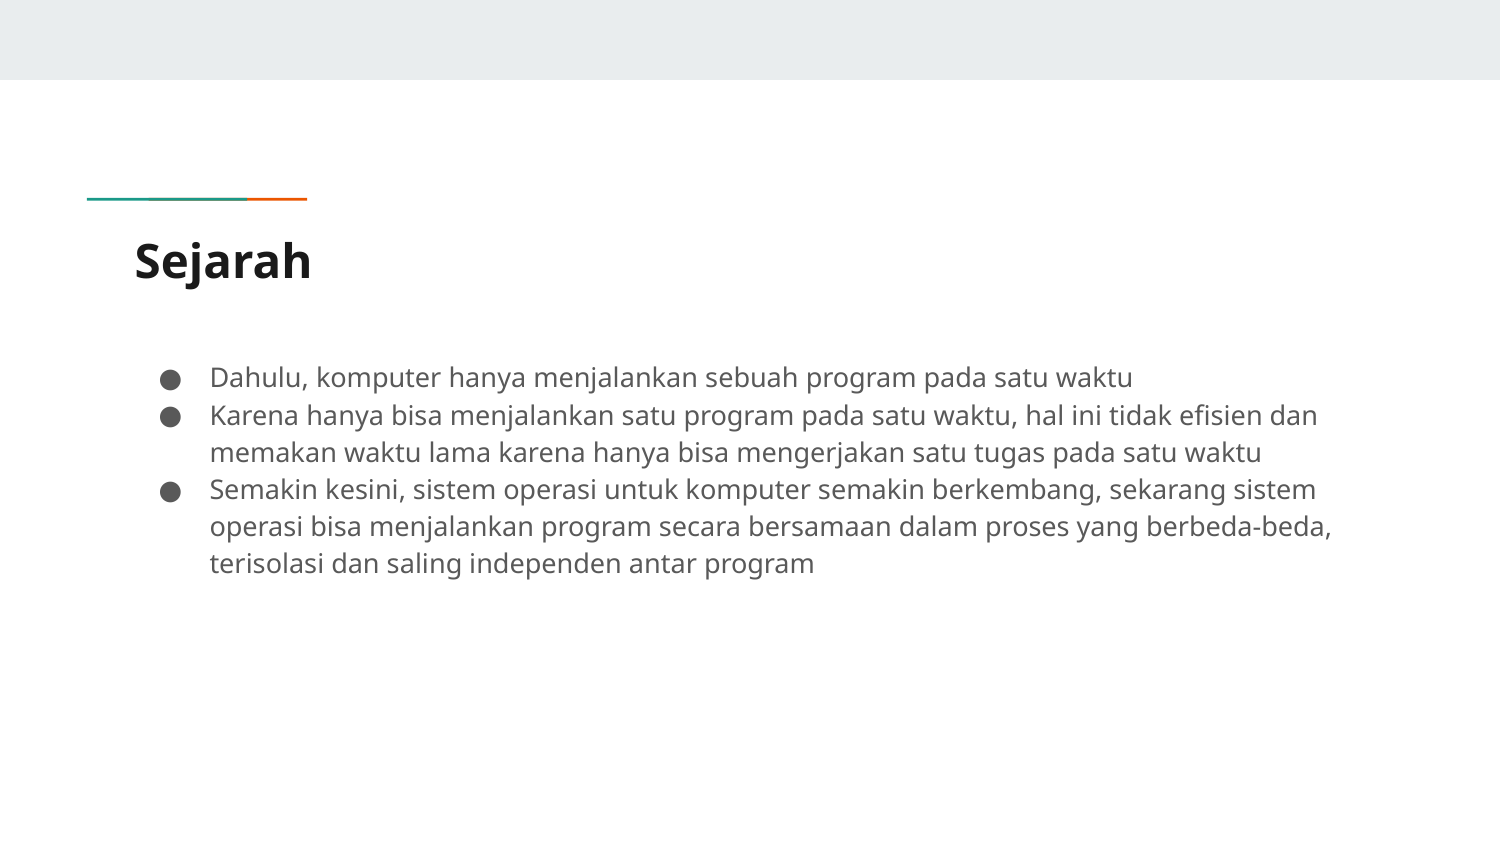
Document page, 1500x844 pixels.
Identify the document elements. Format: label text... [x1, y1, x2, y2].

list Dahulu, komputer hanya menjalankan sebuah program pada satu waktu Karena hanya bisa menjalankan satu program pada satu waktu, hal ini tidak efisien dan memakan waktu lama karena hanya bisa mengerjakan satu tugas pada satu waktu Semakin kesini, sistem operasi untuk komputer semakin berkembang, sekarang sistem operasi bisa menjalankan program secara bersamaan dalam proses yang berbeda-beda, terisolasi dan saling independen antar program [119, 341, 1381, 712]
title Sejarah [119, 216, 1381, 305]
